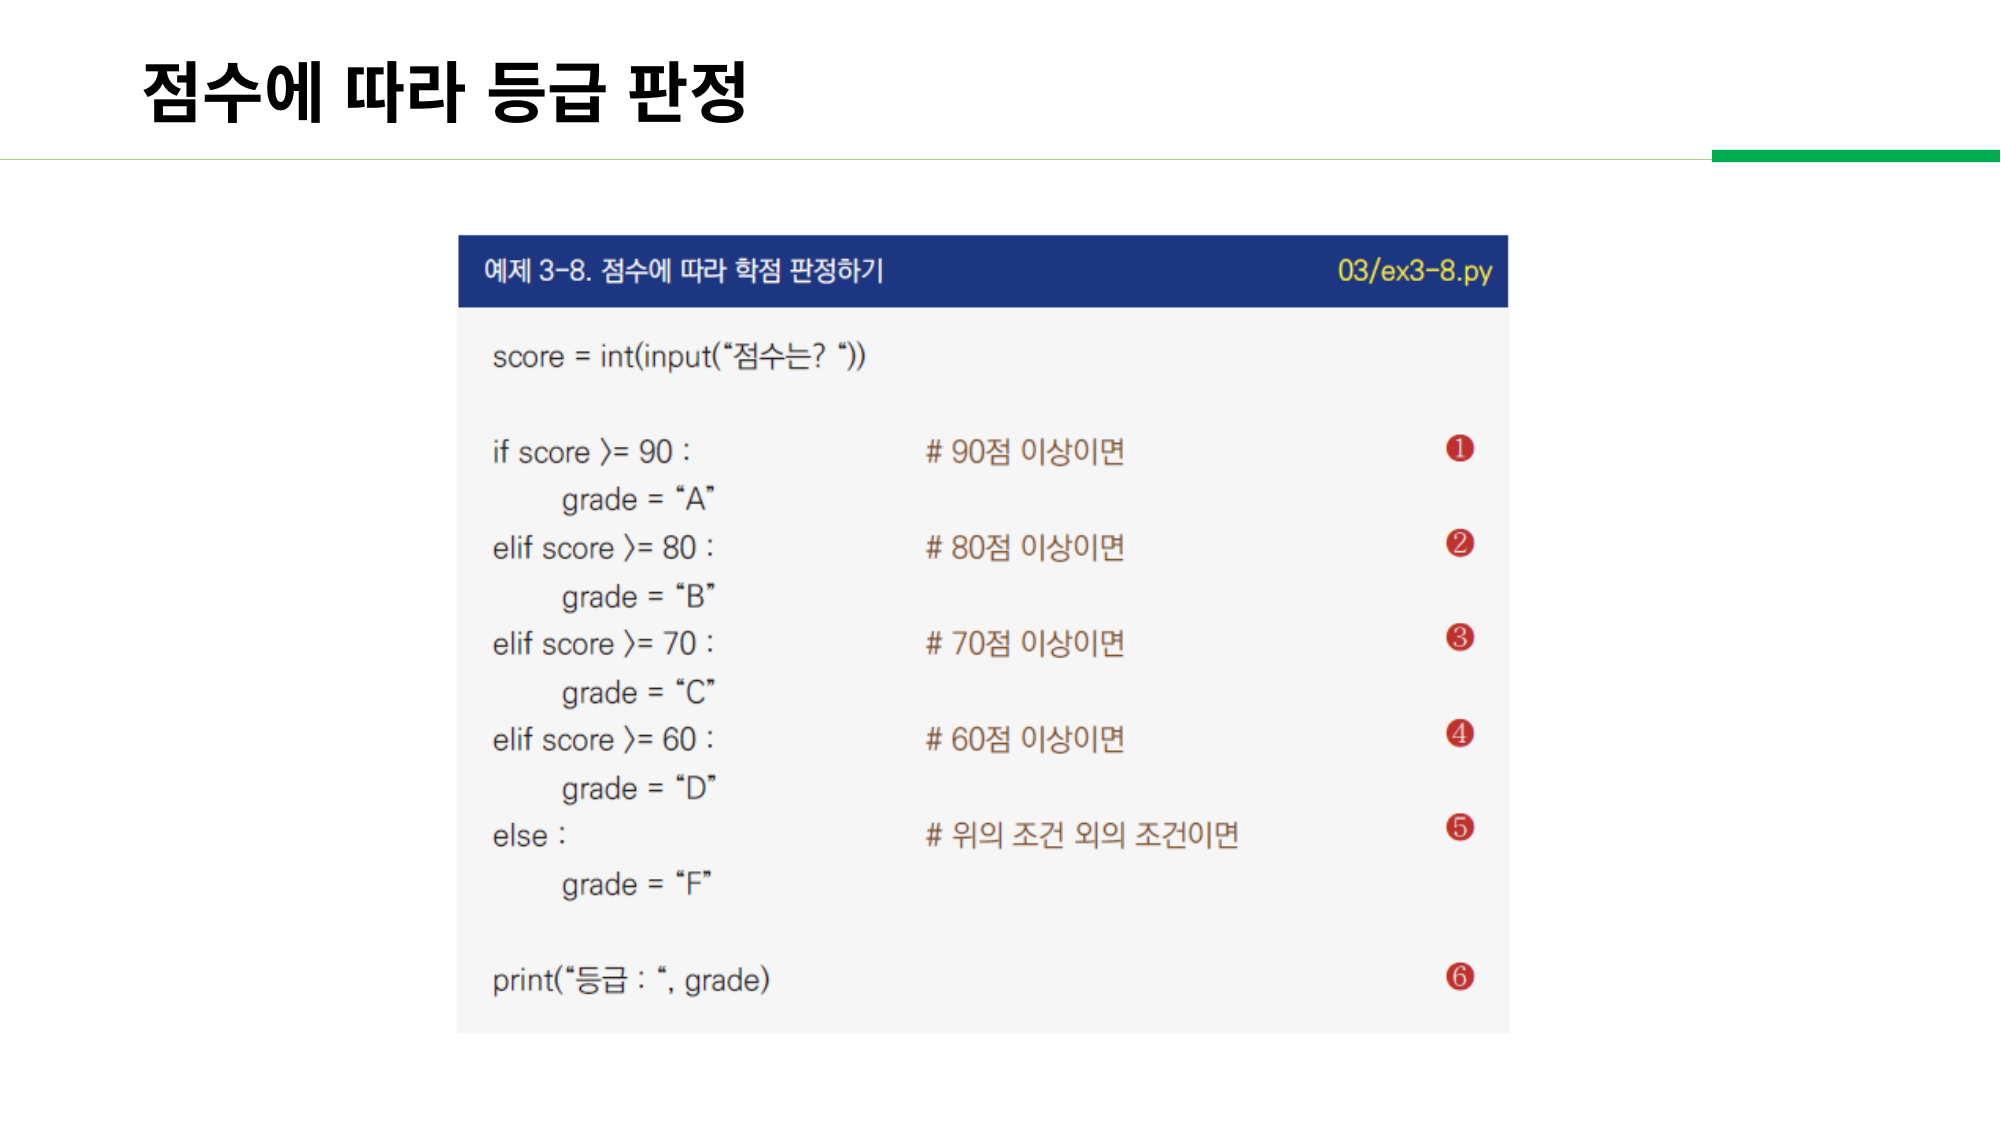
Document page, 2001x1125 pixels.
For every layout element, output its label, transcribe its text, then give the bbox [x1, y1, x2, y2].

text_box [1711, 149, 2000, 159]
text_box 점수에 따라 등급 판정 [126, 43, 874, 139]
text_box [443, 215, 1532, 1065]
